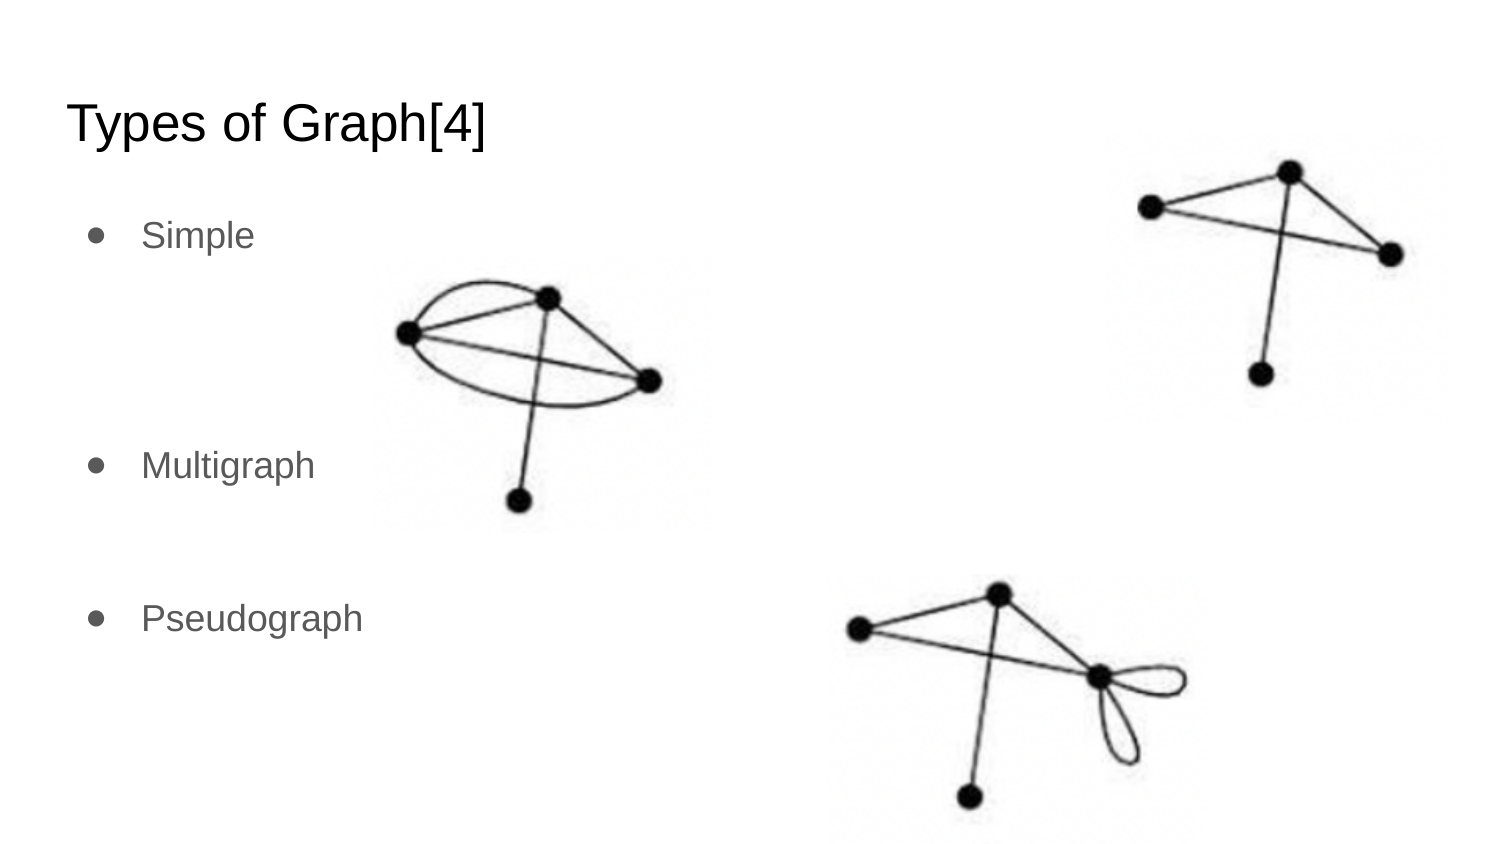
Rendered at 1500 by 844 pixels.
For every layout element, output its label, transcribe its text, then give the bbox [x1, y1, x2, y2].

picture [370, 257, 712, 533]
title Types of Graph[4] [51, 72, 1449, 167]
picture [827, 574, 1209, 844]
picture [1104, 131, 1450, 423]
list Simple Multigraph Pseudograph [51, 189, 1449, 750]
